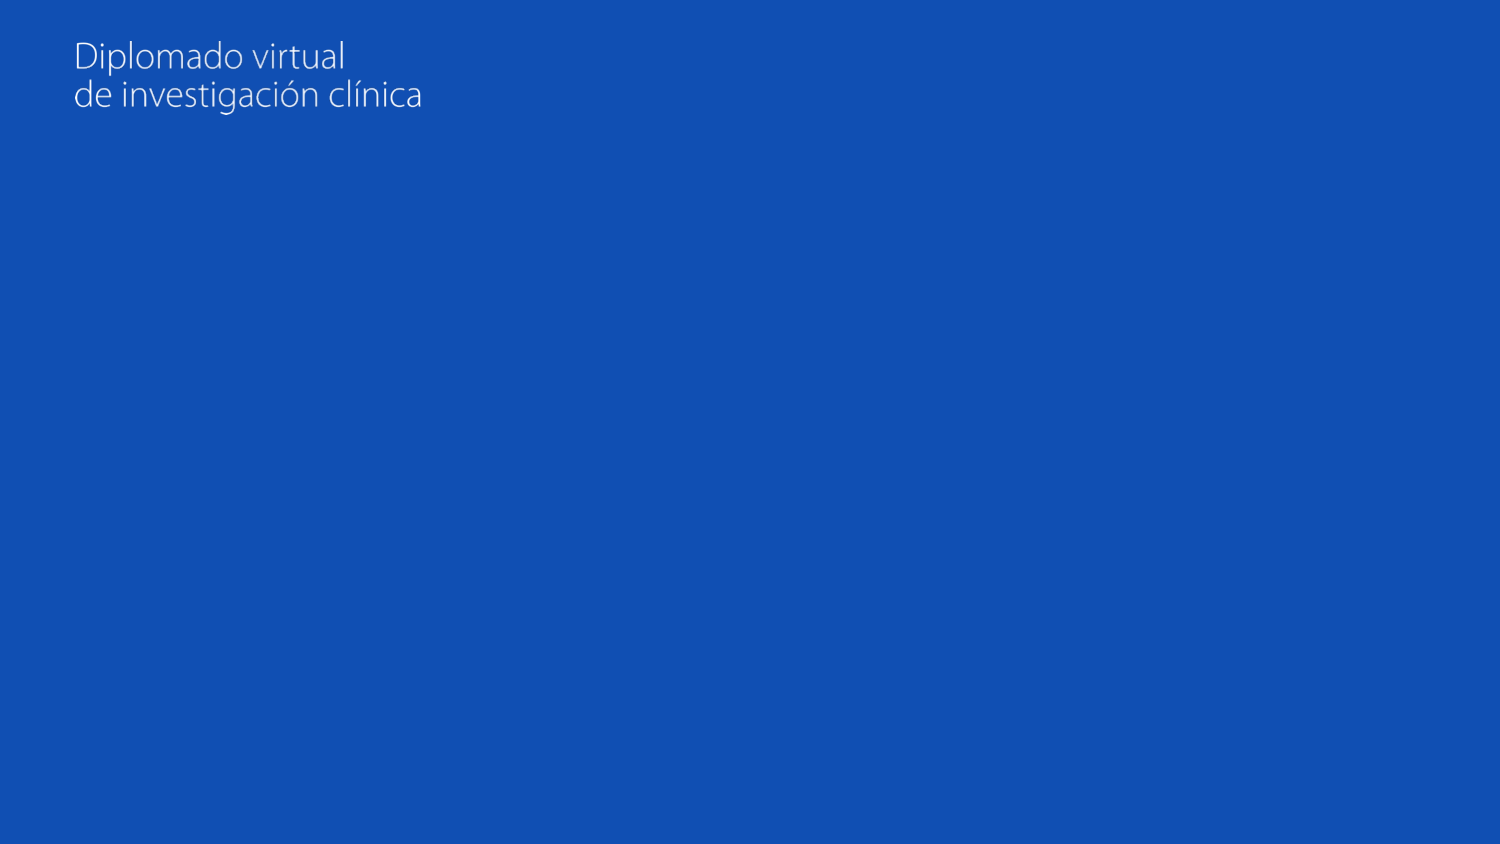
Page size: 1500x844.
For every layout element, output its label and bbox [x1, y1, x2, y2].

picture [75, 41, 421, 115]
